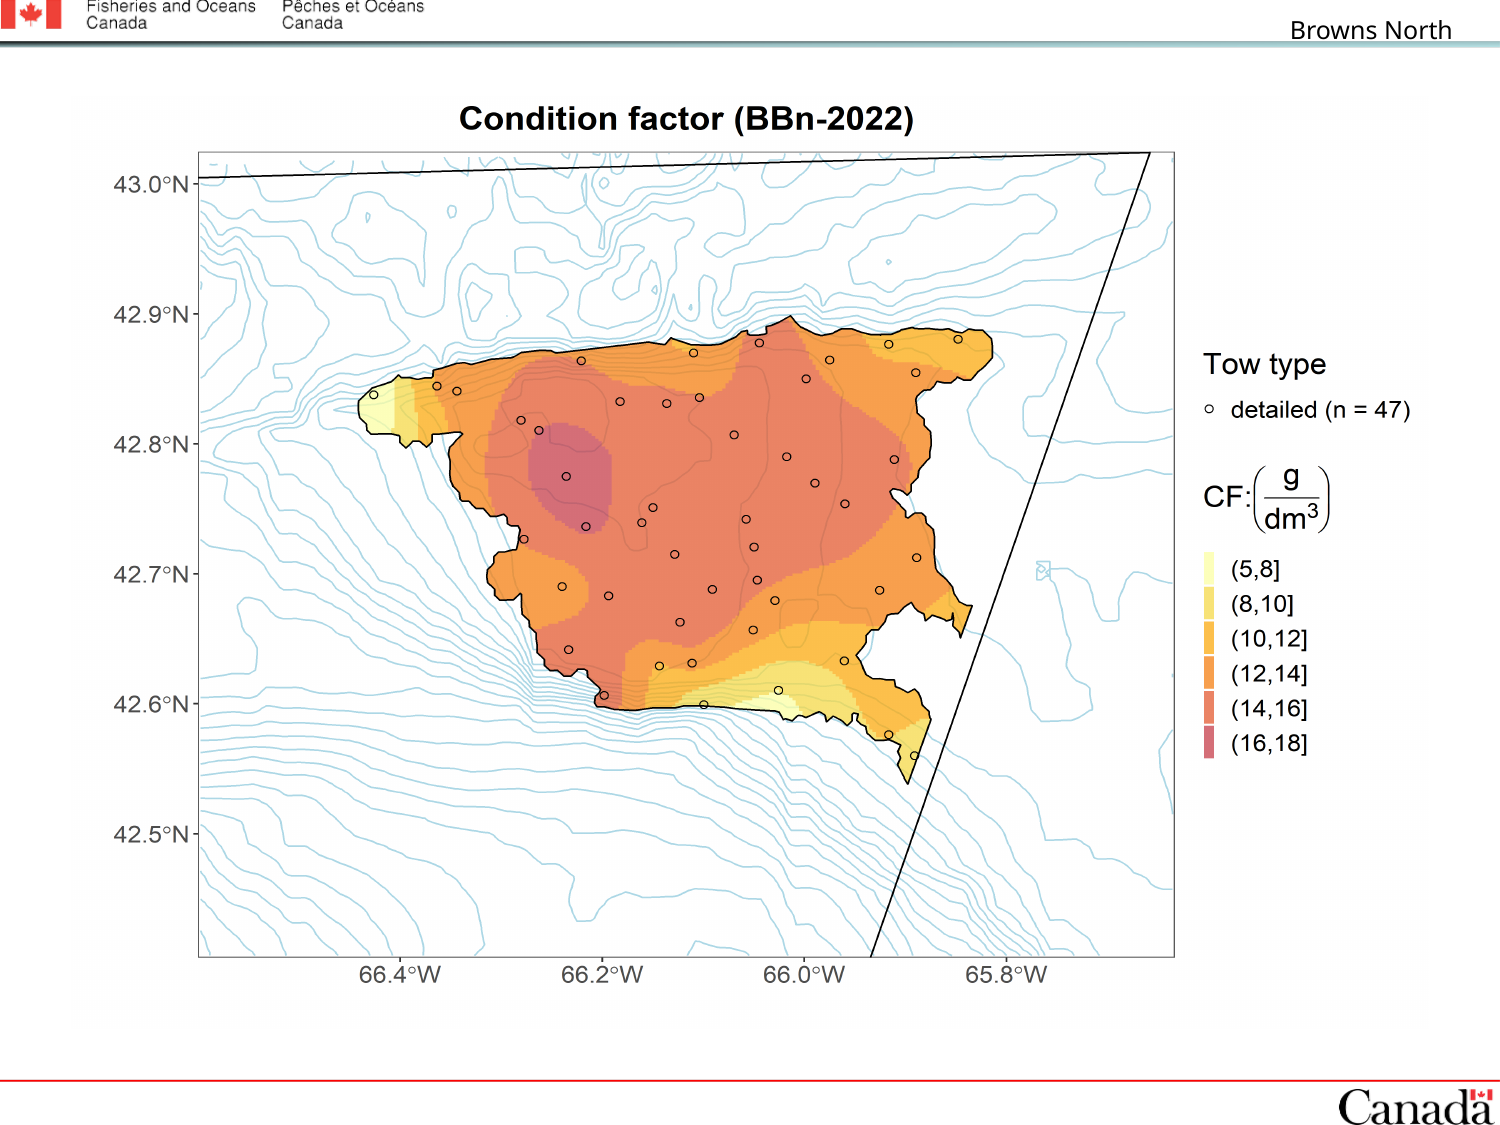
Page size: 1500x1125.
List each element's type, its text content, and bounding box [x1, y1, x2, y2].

picture [0, 0, 1500, 1125]
list Browns North [779, 7, 1469, 52]
